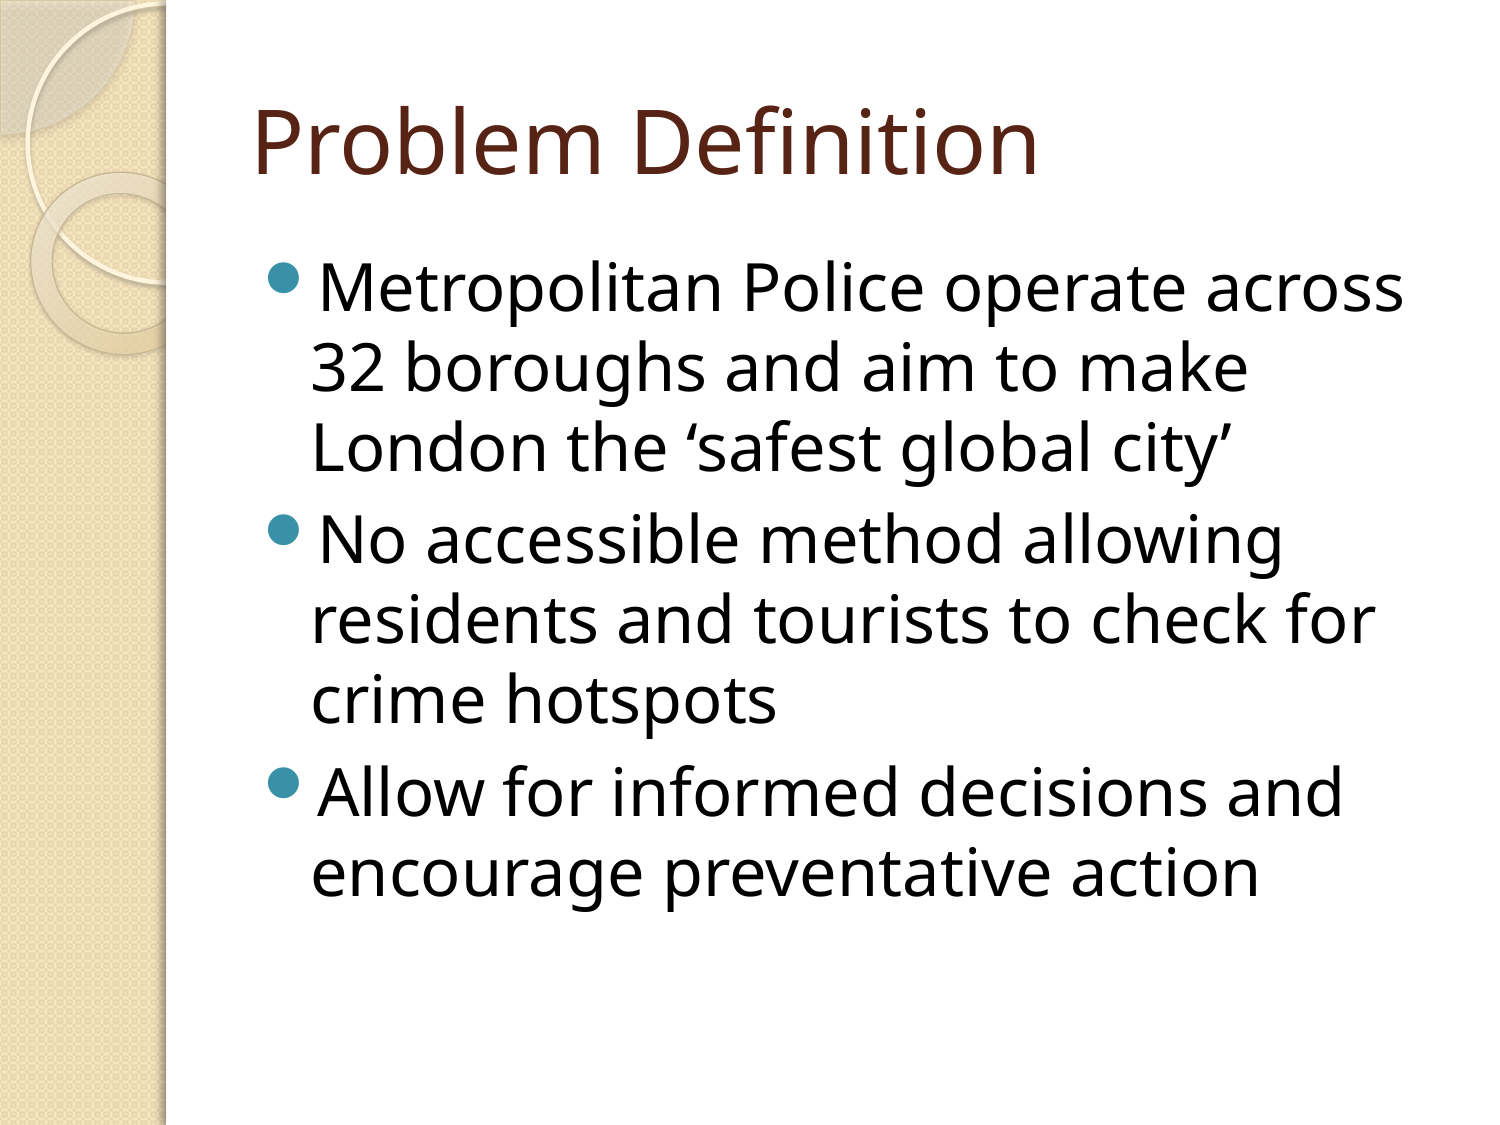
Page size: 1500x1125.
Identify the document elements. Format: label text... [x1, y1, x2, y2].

title Problem Definition [235, 45, 1466, 233]
list Metropolitan Police operate across 32 boroughs and aim to make London the ‘safest global city’ No accessible method allowing residents and tourists to check for crime hotspots Allow for informed decisions and encourage preventative action [235, 237, 1466, 1025]
